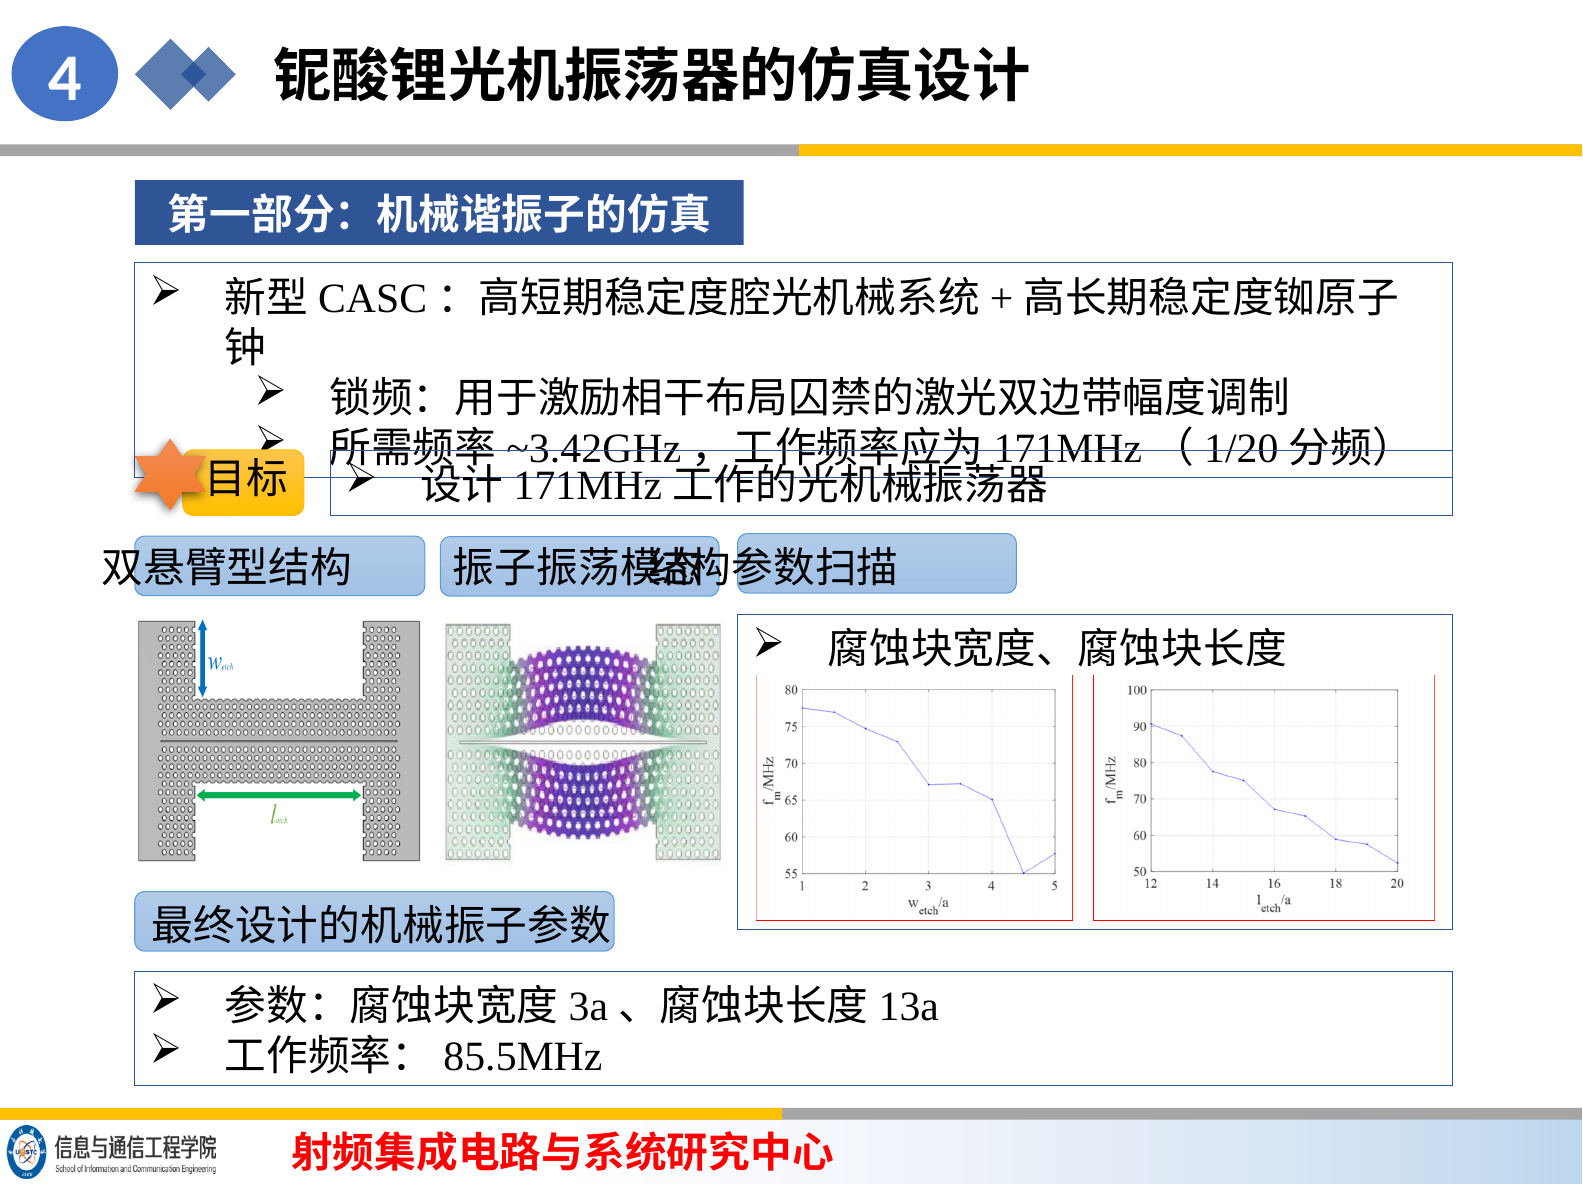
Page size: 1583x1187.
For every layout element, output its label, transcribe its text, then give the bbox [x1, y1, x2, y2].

text_box 第一部分：机械谐振子的仿真 [134, 180, 744, 245]
picture [134, 610, 425, 871]
text_box 设计171MHz工作的光机械振荡器 [330, 450, 1453, 516]
text_box 参数：腐蚀块宽度3a、腐蚀块长度13a 工作频率：85.5MHz [134, 971, 1453, 1086]
text_box 铌酸锂光机振荡器的仿真设计 [258, 30, 1046, 116]
picture [754, 673, 1436, 922]
text_box 新型CASC：高短期稳定度腔光机械系统+高长期稳定度铷原子钟 锁频：用于激励相干布局囚禁的激光双边带幅度调制 所需频率~3.42GHz，工作频率应为171MHz（1/20分频） [134, 262, 1453, 478]
text_box 腐蚀块宽度、腐蚀块长度 [737, 614, 1453, 930]
picture [6, 1124, 216, 1179]
text_box [183, 504, 304, 517]
text_box [134, 438, 189, 510]
text_box 目标 [189, 444, 304, 509]
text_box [438, 533, 737, 599]
picture [437, 608, 728, 871]
text_box 4 [10, 25, 120, 123]
text_box [179, 45, 238, 104]
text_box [737, 533, 1017, 599]
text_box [134, 891, 628, 957]
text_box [134, 533, 425, 599]
text_box [133, 37, 193, 112]
